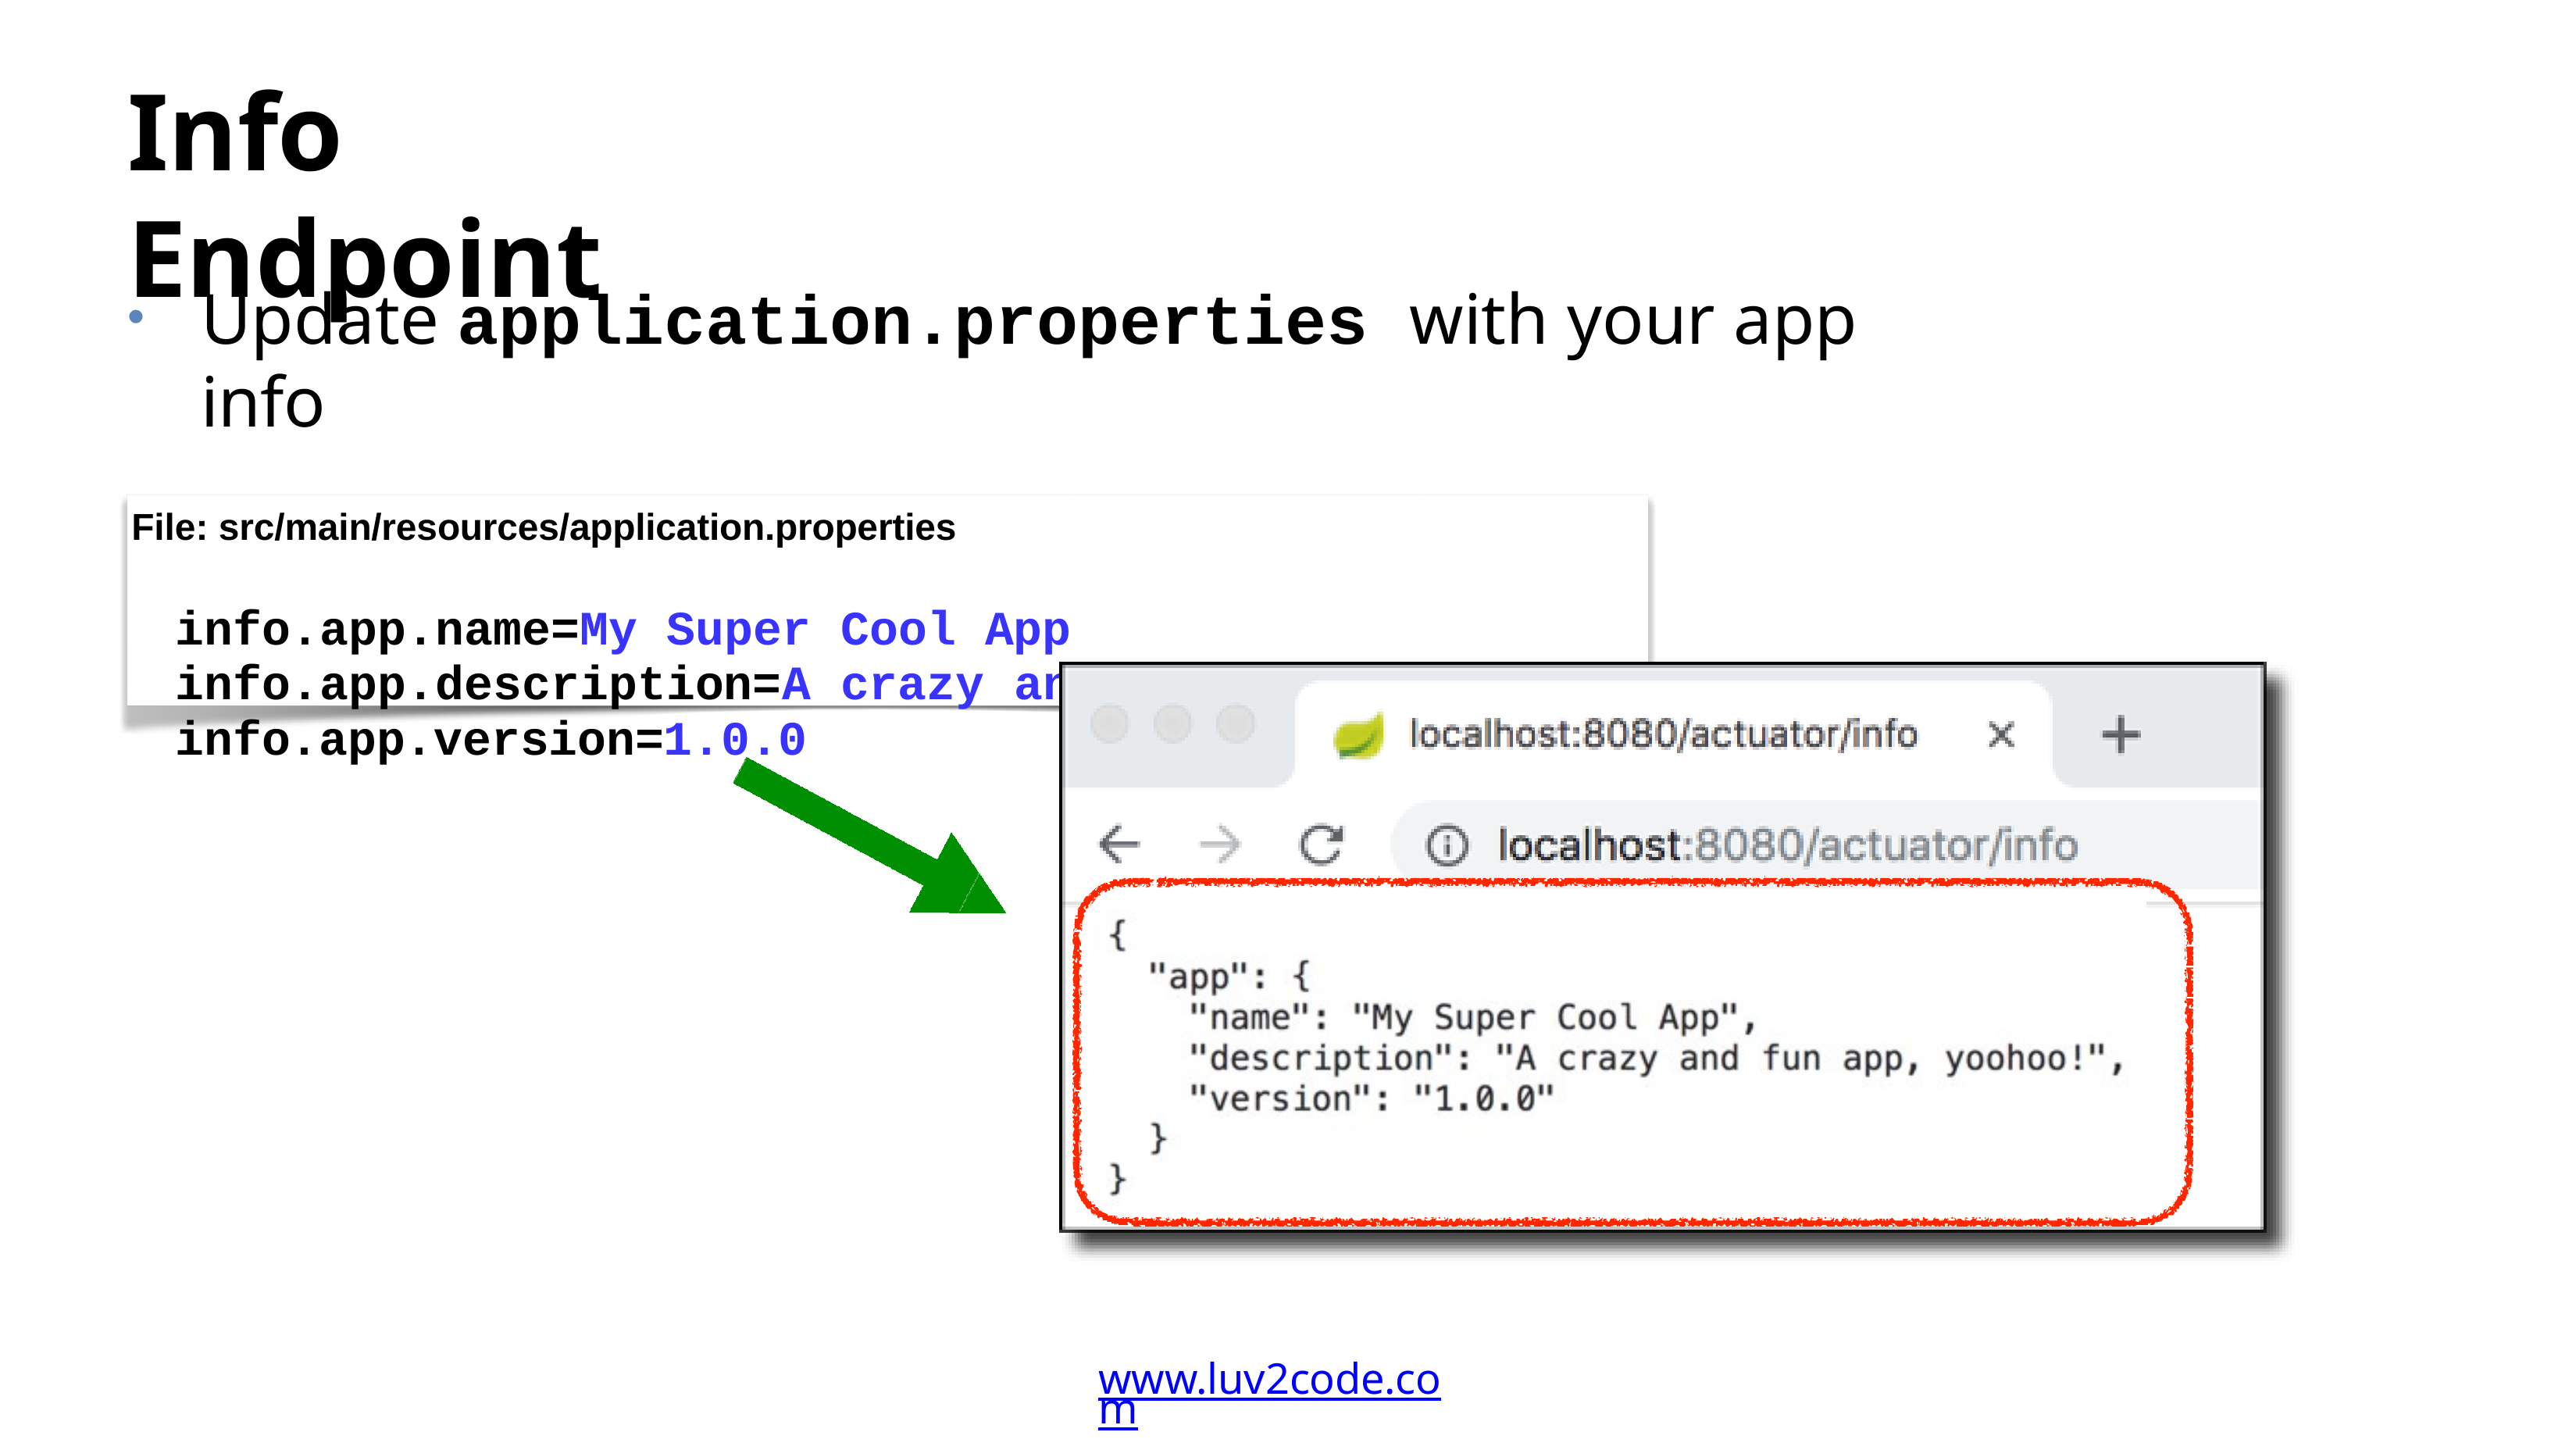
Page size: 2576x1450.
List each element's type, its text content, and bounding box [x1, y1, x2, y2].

text_box Update application.properties with your app info File: src/main/resources/application.properties info.app.name=My Super Cool App info.app.description=A crazy and fun app, yoohoo! info.app.version=1.0.0 [126, 745, 729, 765]
text_box Update application.properties with your app info File: src/main/resources/application.properties info.app.name=My Super Cool App info.app.description=A crazy and fun app, yoohoo! info.app.version=1.0.0 [126, 272, 1971, 659]
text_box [732, 662, 2299, 1265]
title Info Endpoint [126, 62, 807, 272]
text_box www.luv2code.com [1097, 1364, 1479, 1410]
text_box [119, 494, 1657, 737]
